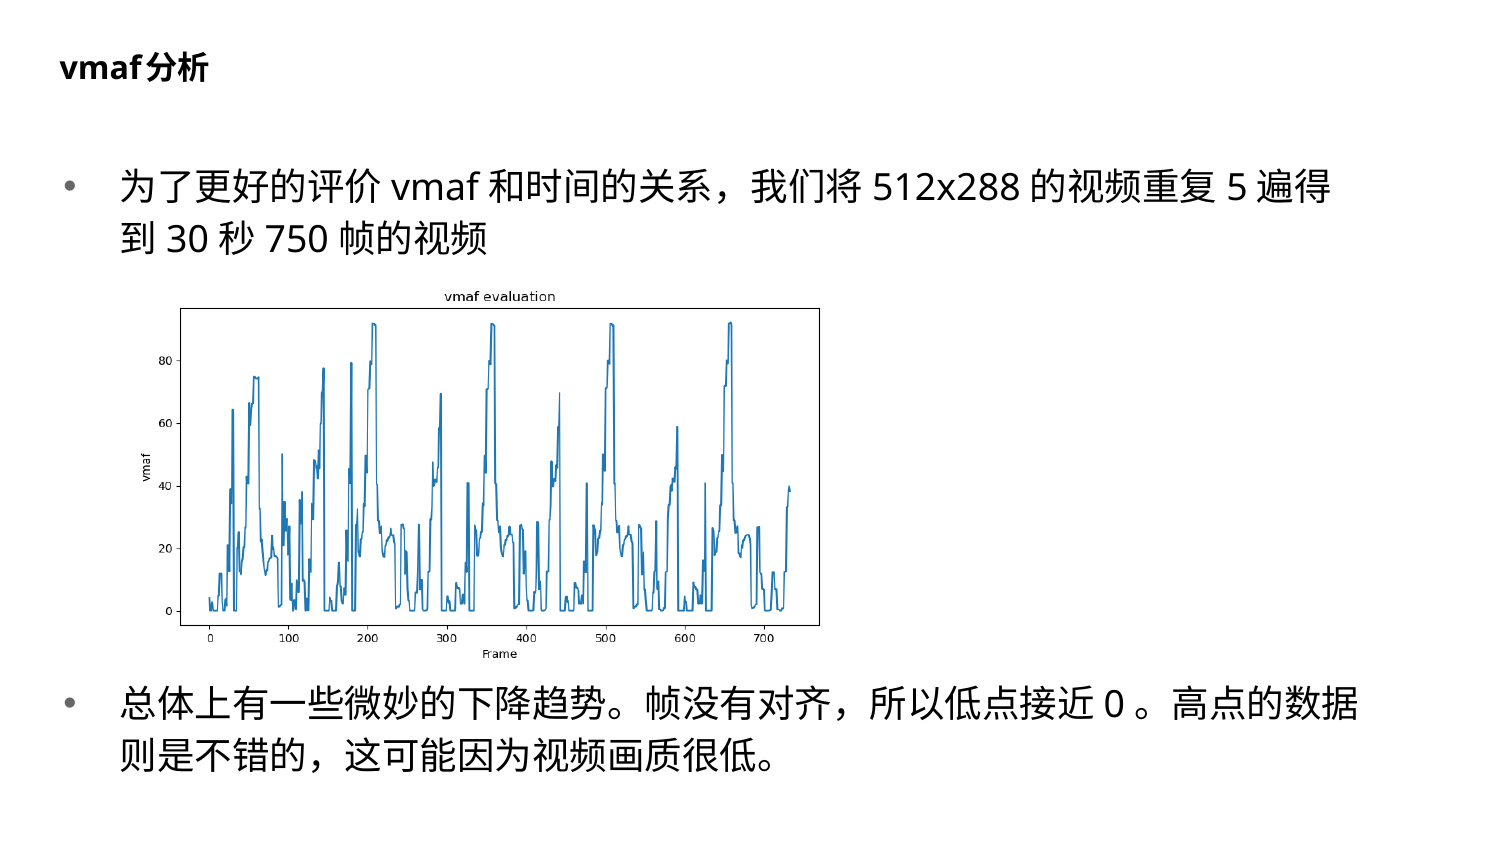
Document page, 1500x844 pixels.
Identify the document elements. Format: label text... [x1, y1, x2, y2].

picture [77, 257, 901, 670]
list 为了更好的评价vmaf和时间的关系，我们将512x288的视频重复5遍得到30秒750帧的视频 总体上有一些微妙的下降趋势。帧没有对齐，所以低点接近0。高点的数据则是不错的，这可能因为视频画质很低。 [29, 141, 1383, 801]
title vmaf分析 [44, 24, 1486, 119]
